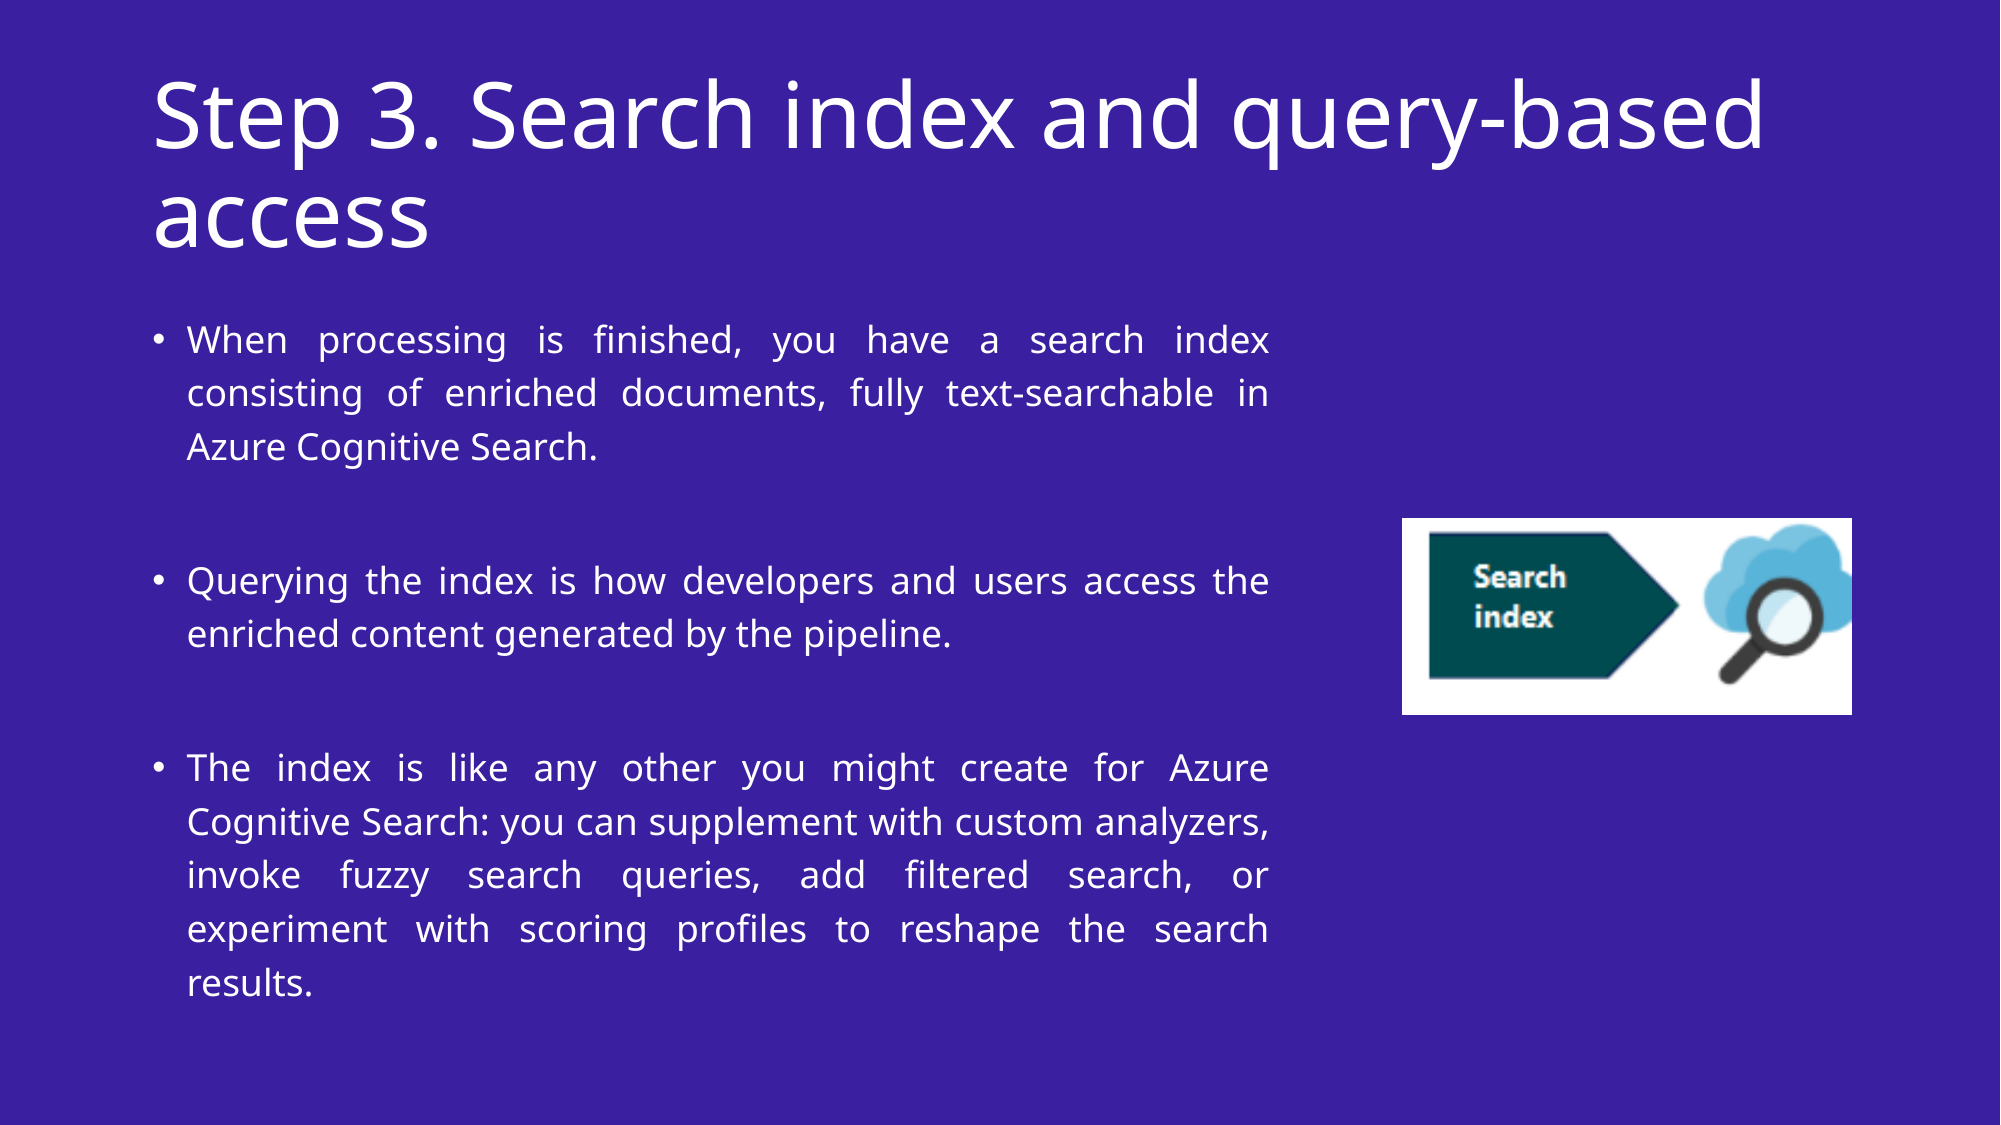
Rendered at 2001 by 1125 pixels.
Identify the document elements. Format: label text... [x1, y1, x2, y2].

title Step 3. Search index and query-based access [137, 59, 1863, 278]
list When processing is finished, you have a search index consisting of enriched documents, fully text-searchable in Azure Cognitive Search. Querying the index is how developers and users access the enriched content generated by the pipeline. The index is like any other you might create for Azure Cognitive Search: you can supplement with custom analyzers, invoke fuzzy search queries, add filtered search, or experiment with scoring profiles to reshape the search results. [137, 299, 1287, 1014]
picture [1402, 518, 1852, 715]
